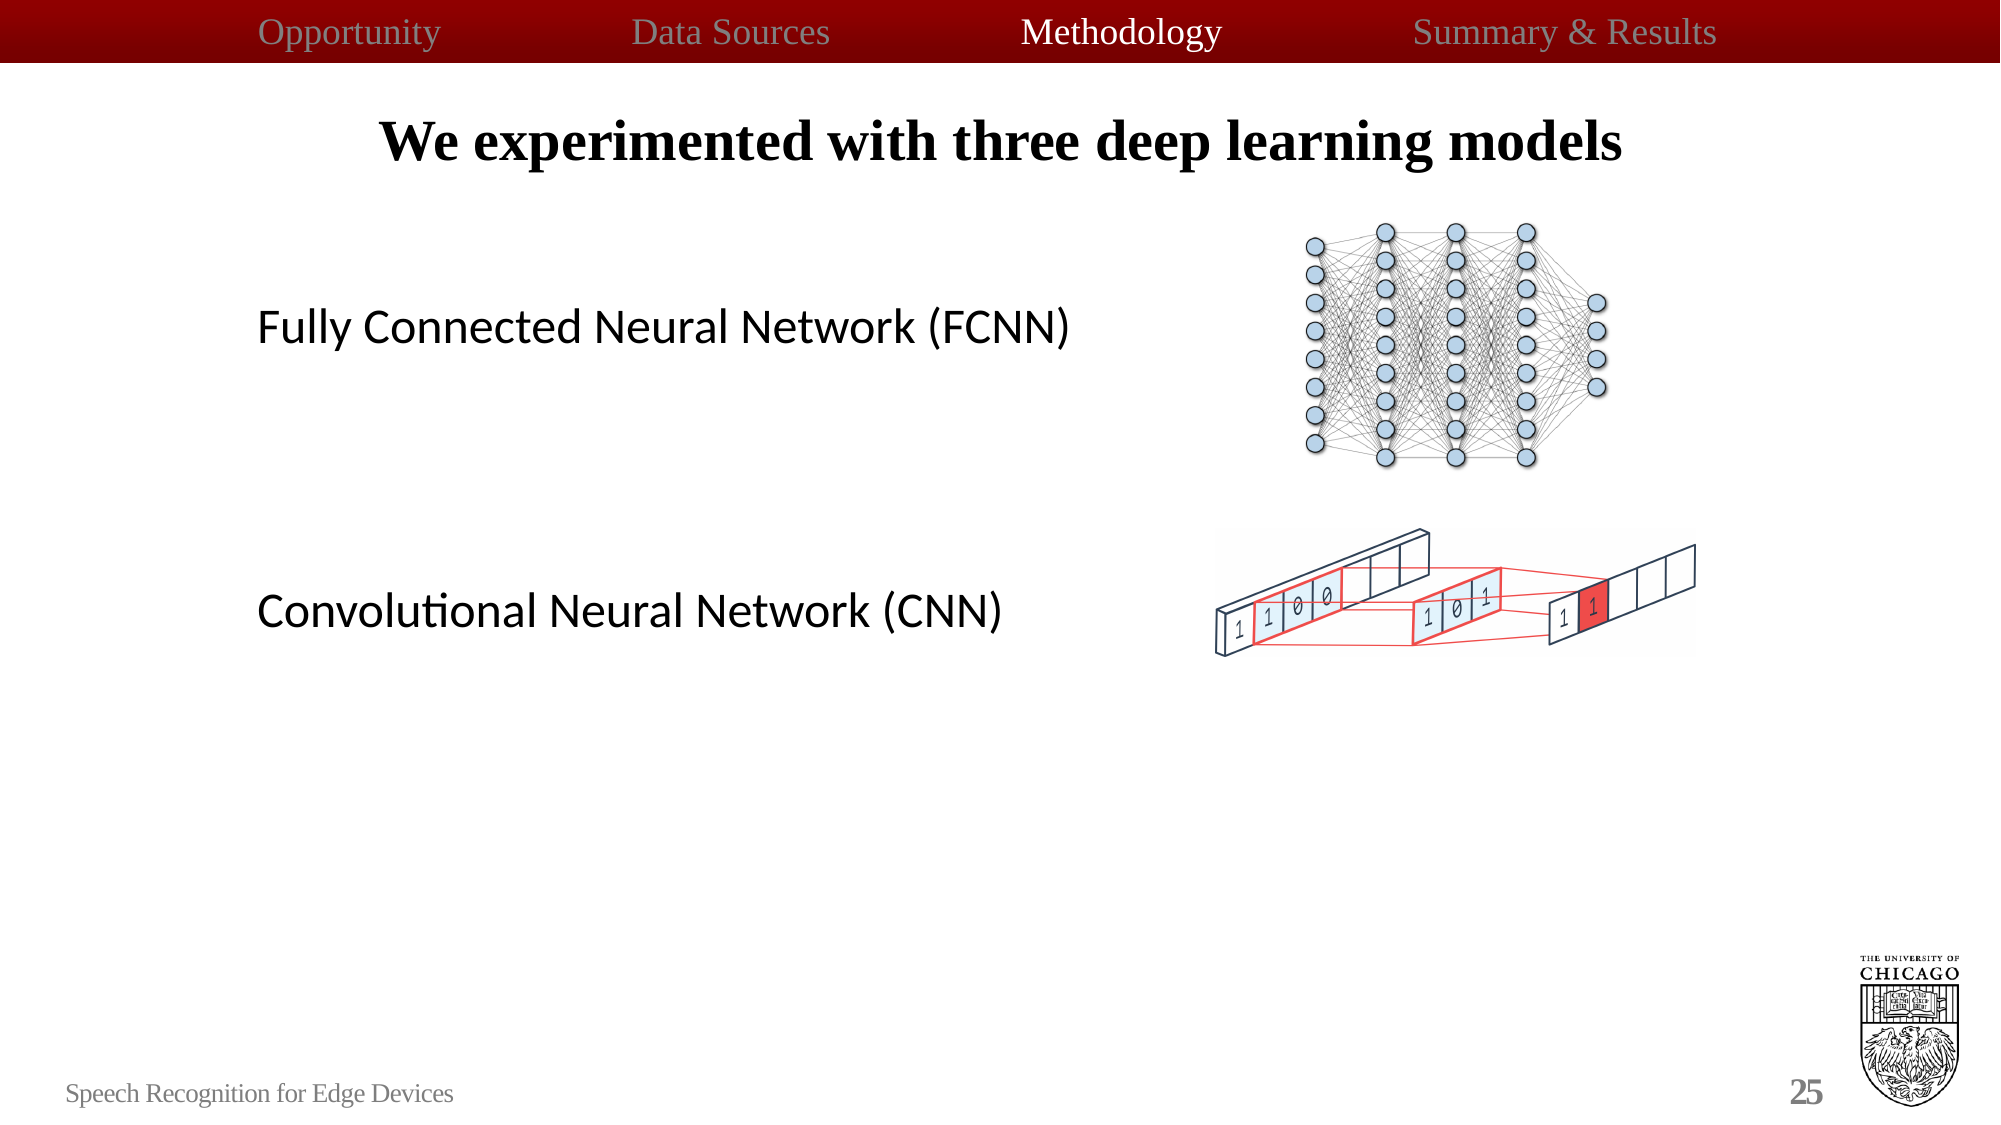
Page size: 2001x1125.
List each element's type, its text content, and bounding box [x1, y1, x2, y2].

picture [1262, 215, 1639, 479]
text_box Opportunity Data Sources Methodology Summary & Results​ [242, 0, 1806, 60]
picture [1214, 528, 1697, 657]
text_box Convolutional Neural Network (CNN) [242, 570, 1117, 646]
picture [0, 0, 2000, 63]
picture [1853, 949, 1966, 1113]
footer Speech Recognition for Edge Devices [62, 1077, 563, 1125]
text_box We experimented with three deep learning models [0, 94, 2000, 180]
text_box 25 [1783, 1069, 1831, 1112]
text_box Fully Connected Neural Network (FCNN) [242, 286, 1117, 362]
